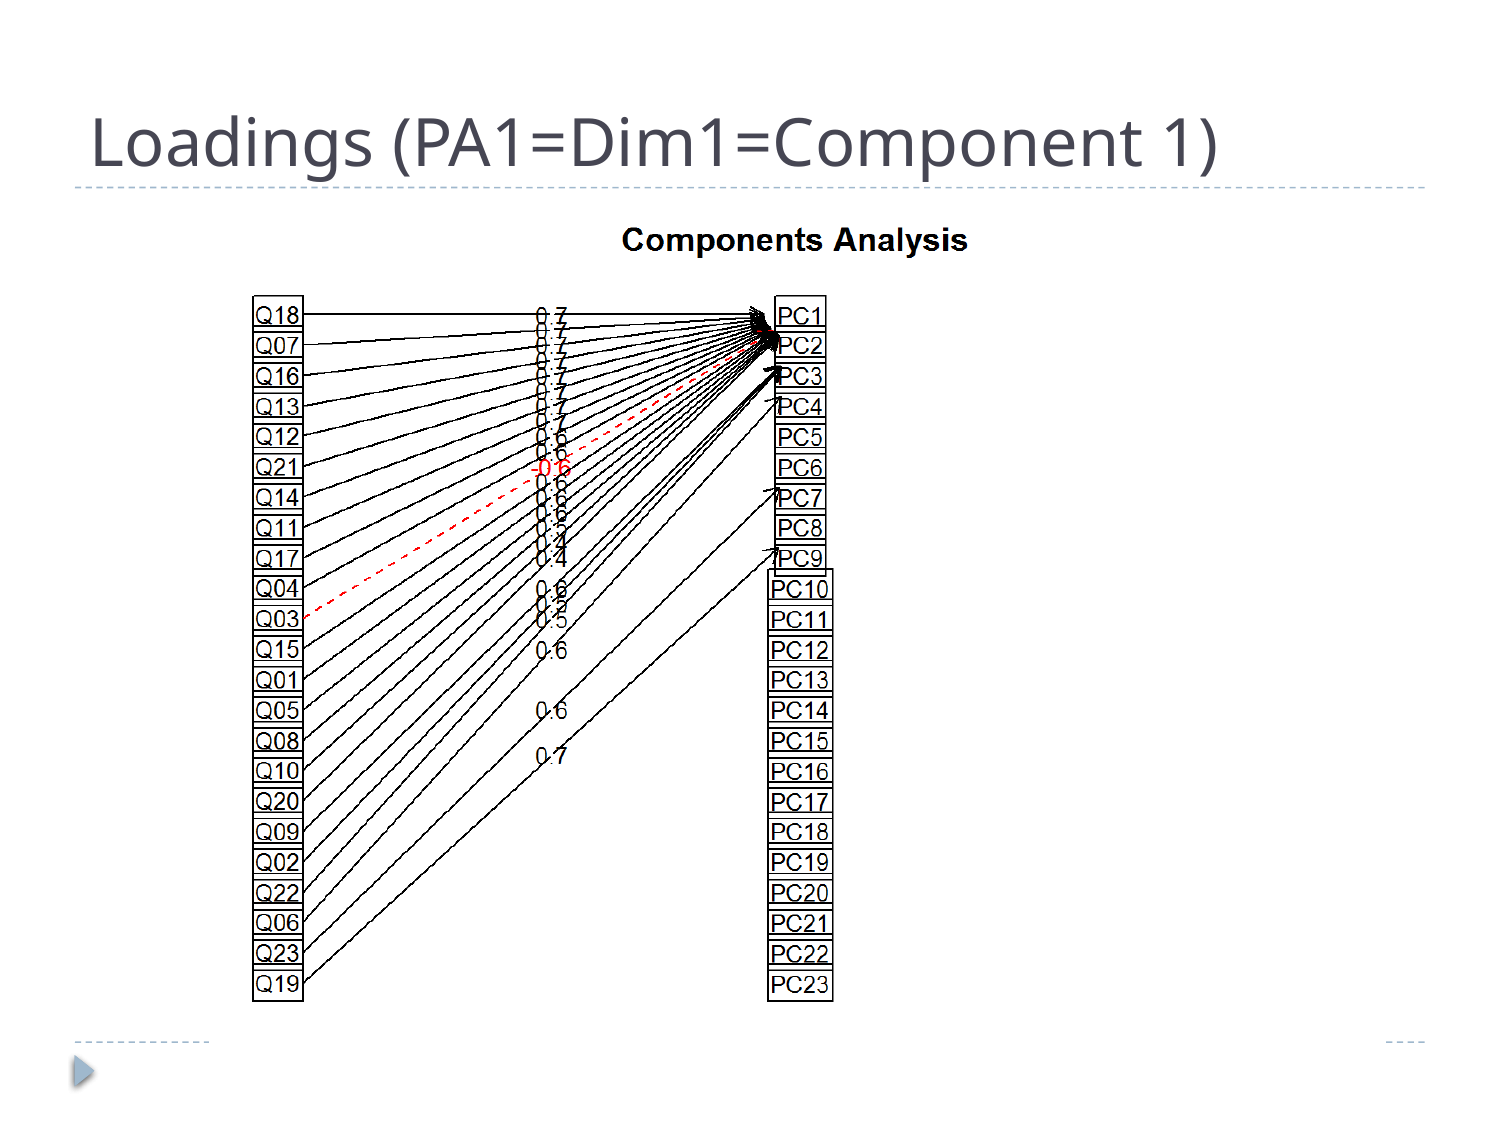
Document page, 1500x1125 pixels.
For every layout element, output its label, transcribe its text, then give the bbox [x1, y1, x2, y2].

title Loadings (PA1=Dim1=Component 1) [75, 37, 1425, 188]
picture [208, 221, 1382, 1059]
